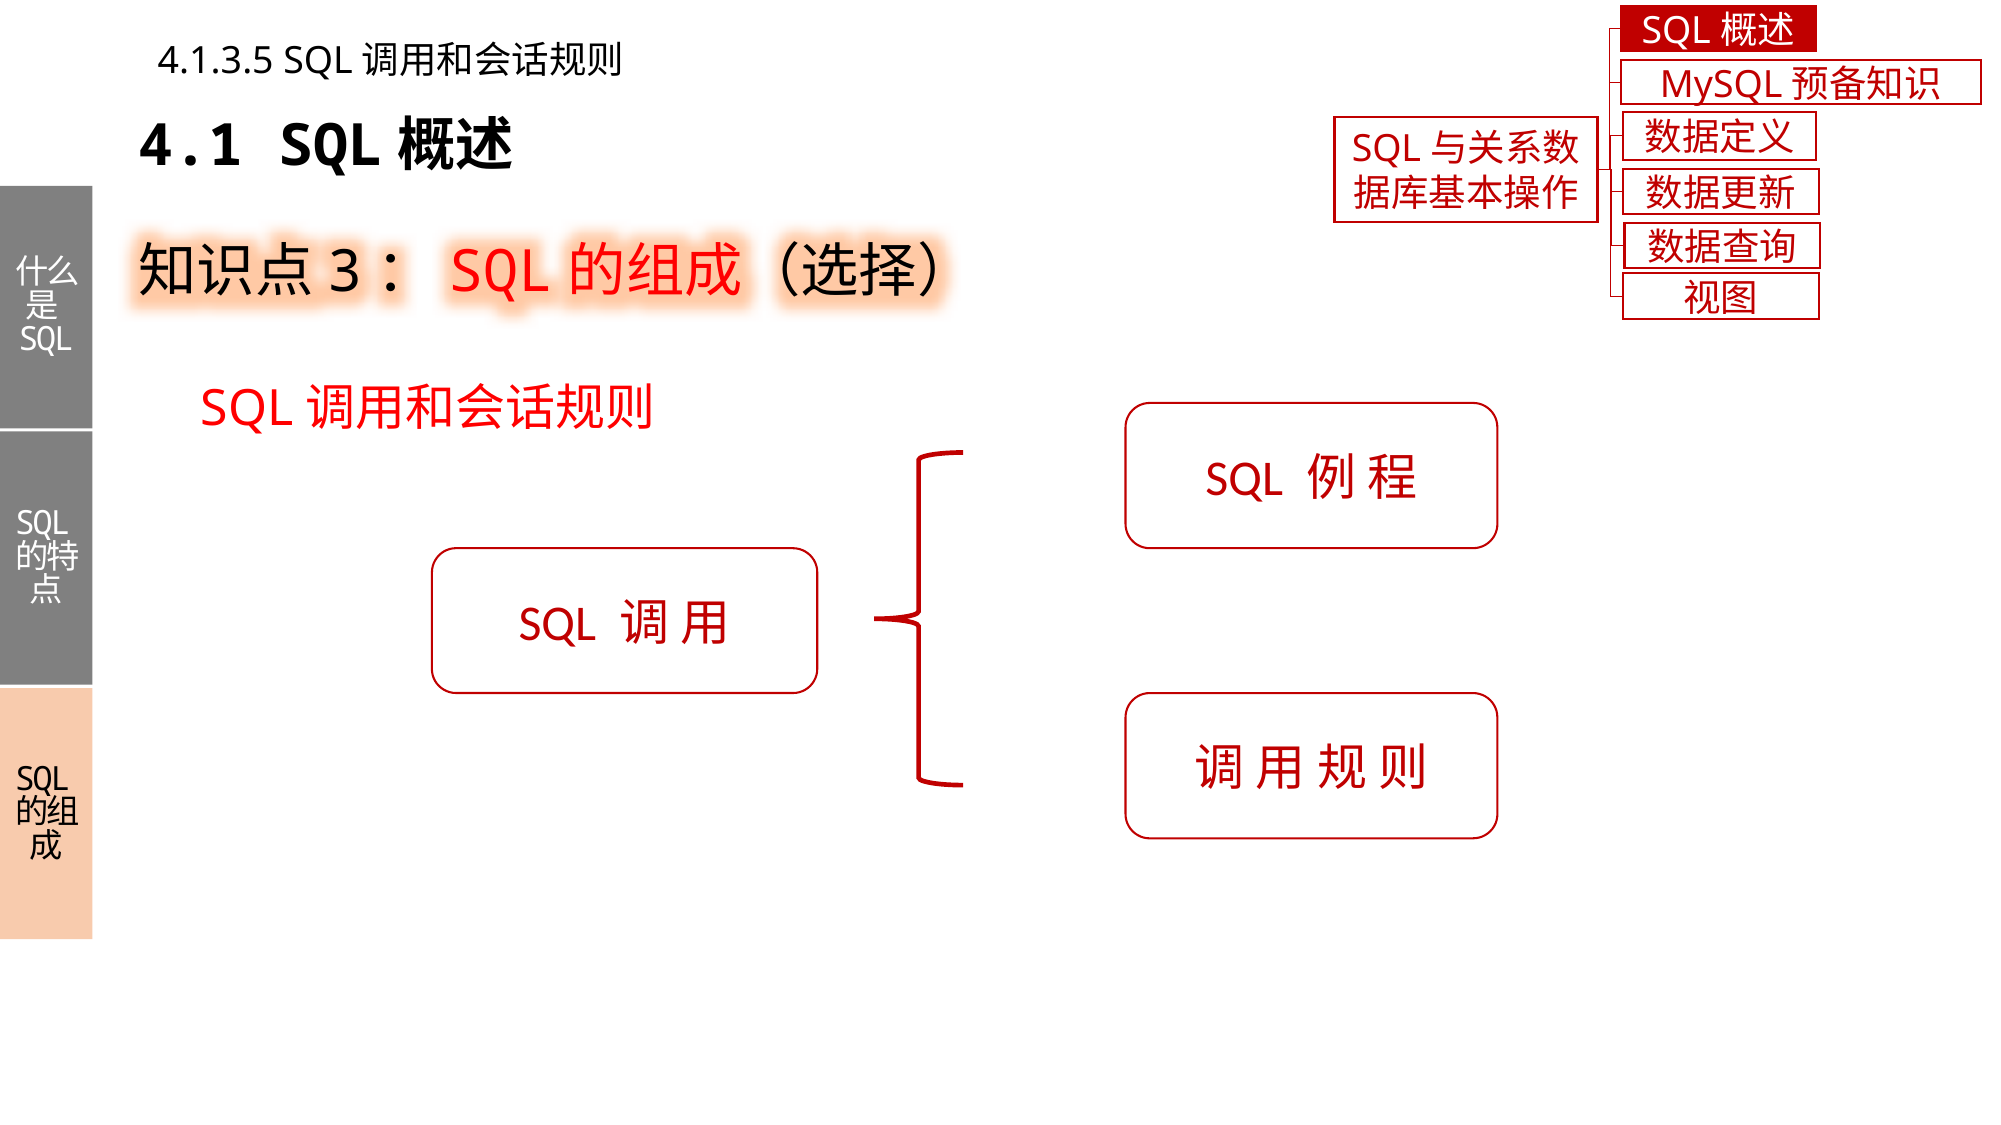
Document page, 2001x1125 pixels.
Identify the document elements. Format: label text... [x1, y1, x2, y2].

text_box 调 用 规 则 [1124, 692, 1499, 840]
text_box 4.1 SQL概述 [120, 97, 1568, 152]
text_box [118, 170, 1949, 335]
text_box SQL 例 程 [1124, 401, 1499, 550]
text_box SQL概述 [1620, 5, 1817, 52]
text_box 数据查询 [1623, 222, 1821, 269]
text_box [874, 451, 964, 786]
text_box 视图 [1622, 272, 1820, 320]
text_box SQL与关系数据库基本操作 [1333, 116, 1597, 223]
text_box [1597, 169, 1623, 297]
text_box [1597, 135, 1623, 169]
text_box 数据定义 [1622, 111, 1817, 161]
text_box 4.1 SQL概述 [114, 166, 1954, 339]
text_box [1597, 28, 1621, 82]
text_box SQL调用和会话规则 [186, 350, 1827, 443]
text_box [0, 185, 93, 940]
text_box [1597, 82, 1621, 135]
text_box SQL 调 用 [430, 547, 819, 695]
text_box MySQL预备知识 [1621, 59, 1982, 105]
text_box 知识点3：SQL的组成（选择） [120, 172, 1945, 329]
text_box 数据更新 [1623, 168, 1820, 215]
text_box 4.1.3.5 SQL调用和会话规则 [142, 28, 640, 89]
